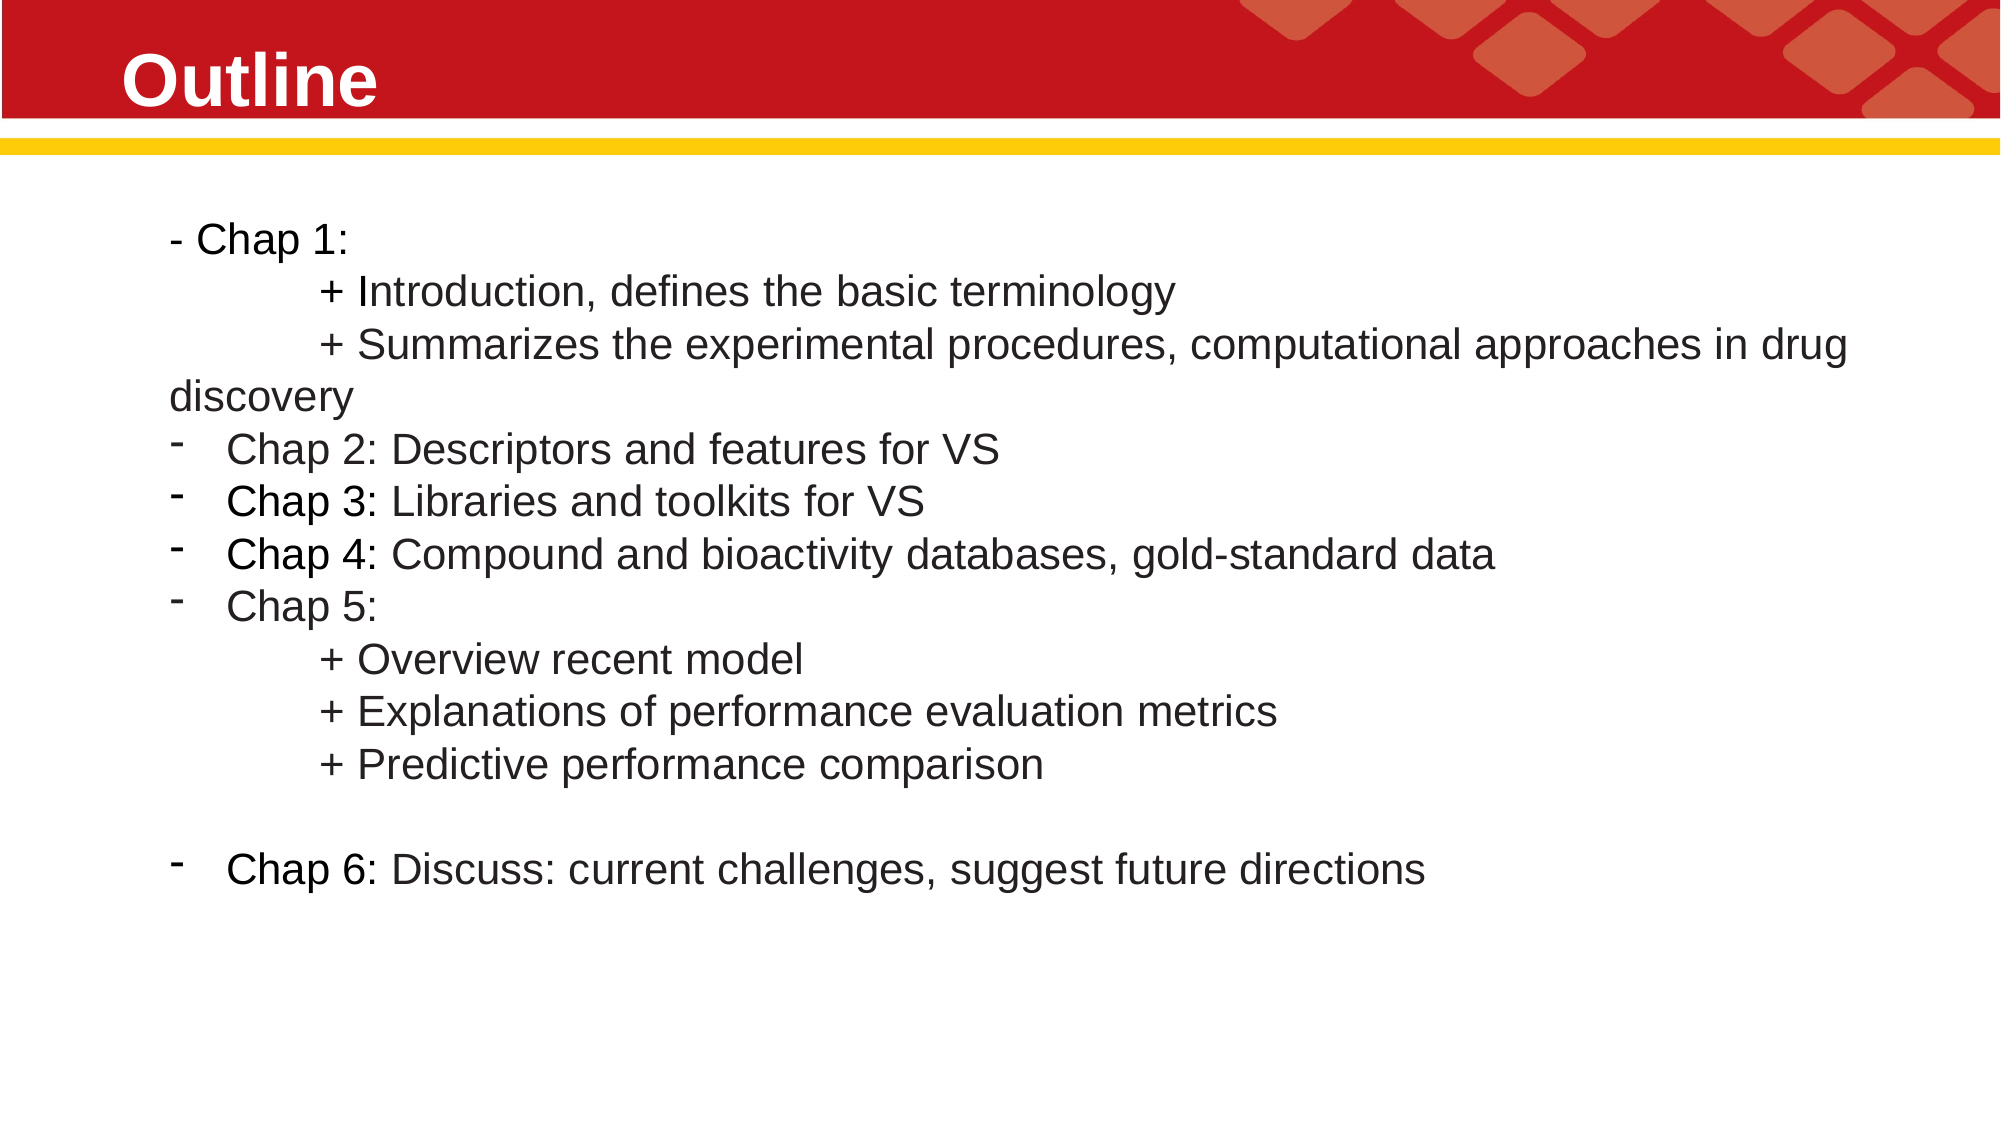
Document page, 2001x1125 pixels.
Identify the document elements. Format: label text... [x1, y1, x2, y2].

title Outline [106, 0, 1863, 191]
picture [0, 0, 2001, 1125]
text_box - Chap 1: + Introduction, defines the basic terminology + Summarizes the experimental procedures, computational approaches in drug discovery Chap 2: Descriptors and features for VS Chap 3: Libraries and toolkits for VS Chap 4: Compound and bioactivity databases, gold-standard data Chap 5: + Overview recent model + Explanations of performance evaluation metrics + Predictive performance comparison Chap 6: Discuss: current challenges, suggest future directions [154, 203, 1987, 901]
